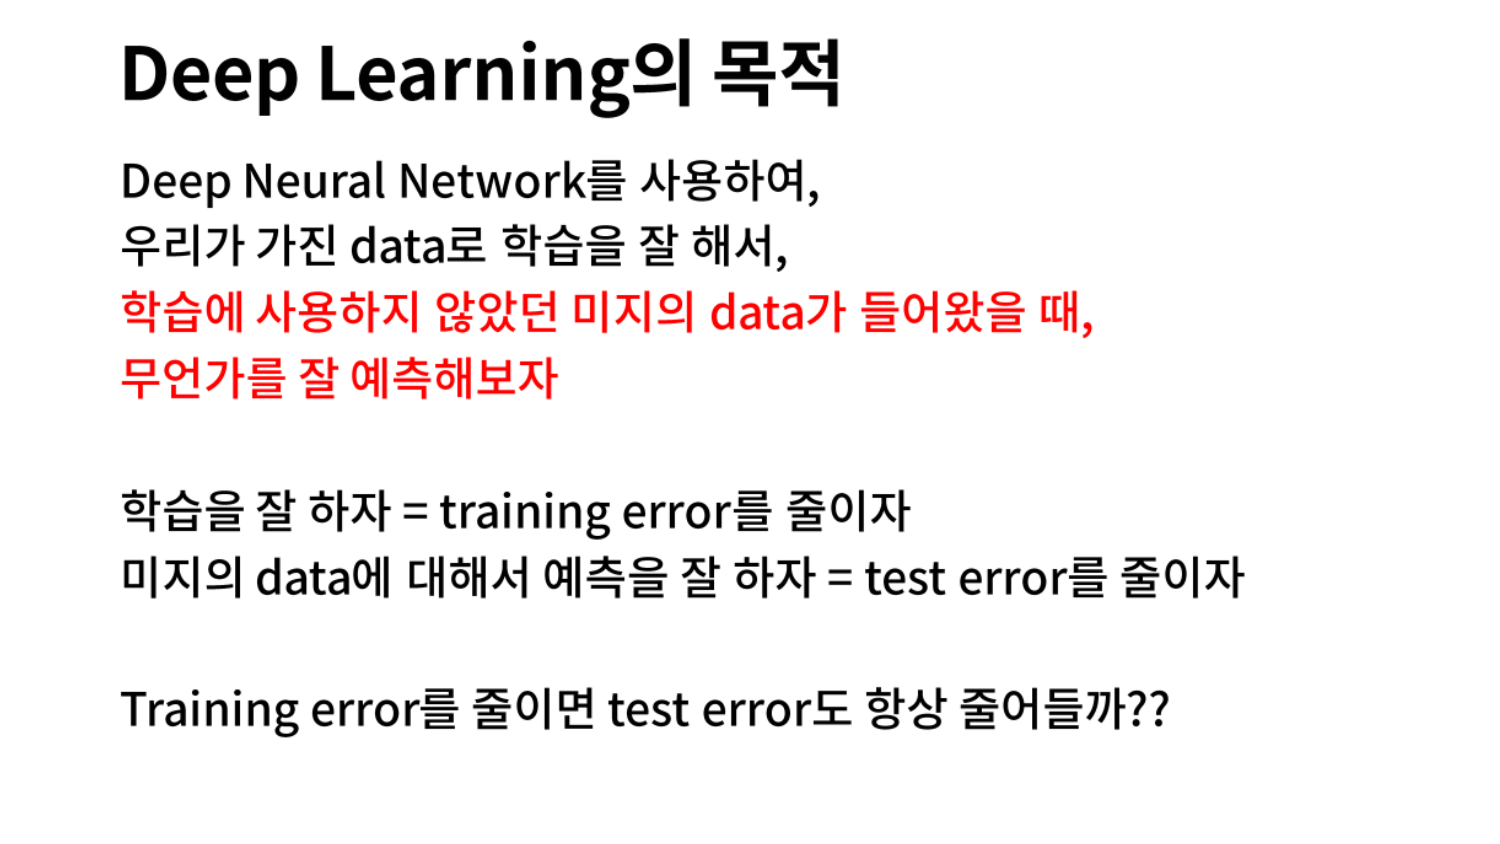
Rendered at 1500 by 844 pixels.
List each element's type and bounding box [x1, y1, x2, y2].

picture [94, 36, 1290, 751]
